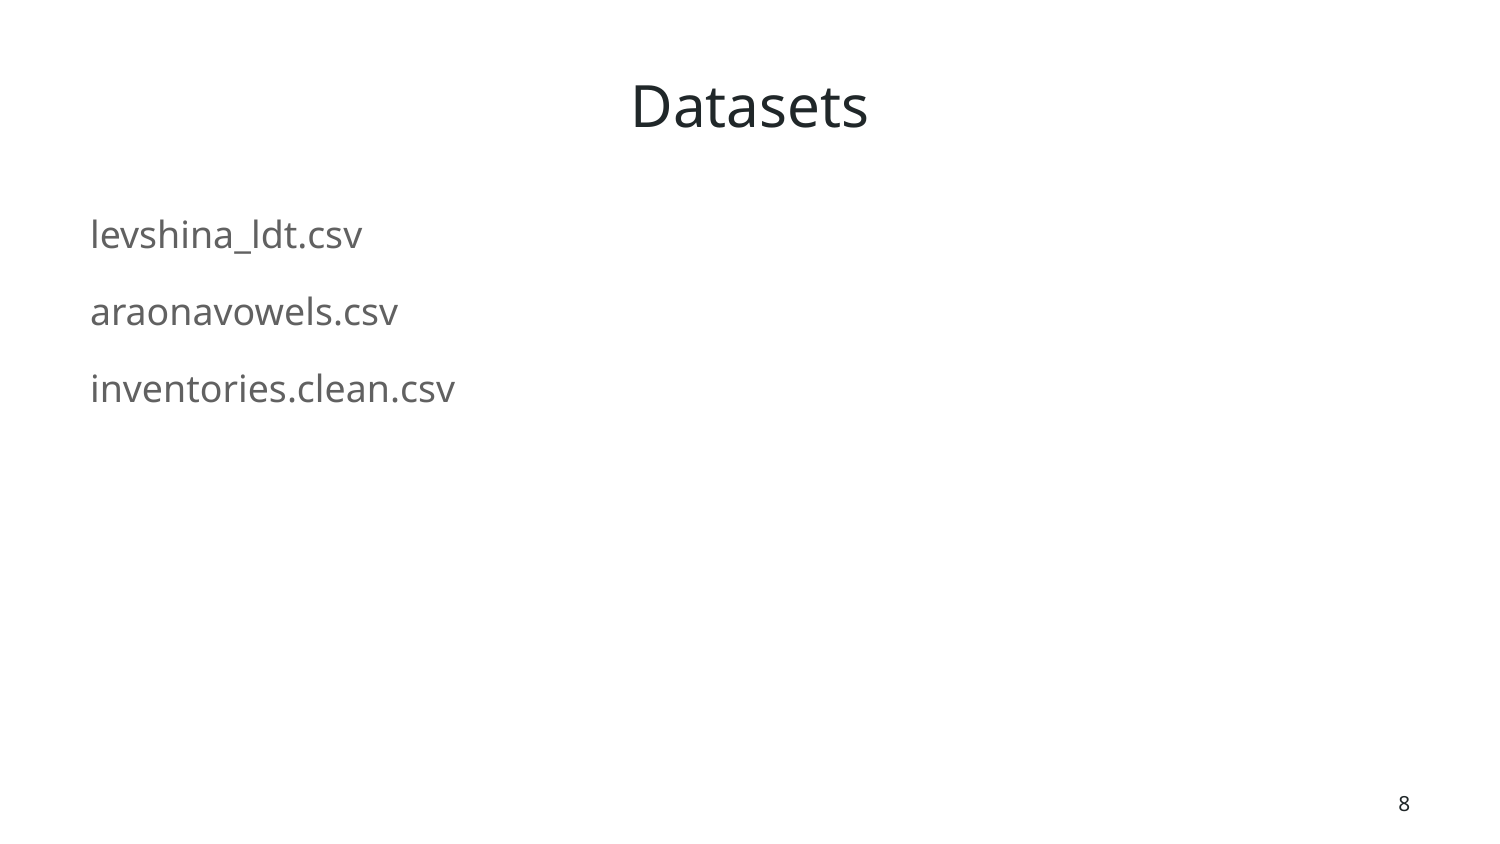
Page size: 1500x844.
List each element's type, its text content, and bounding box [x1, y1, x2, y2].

title Datasets [75, 33, 1425, 175]
slide_number 8 [1074, 782, 1425, 827]
list levshina_ldt.csv araonavowels.csv inventories.clean.csv [75, 196, 1425, 754]
